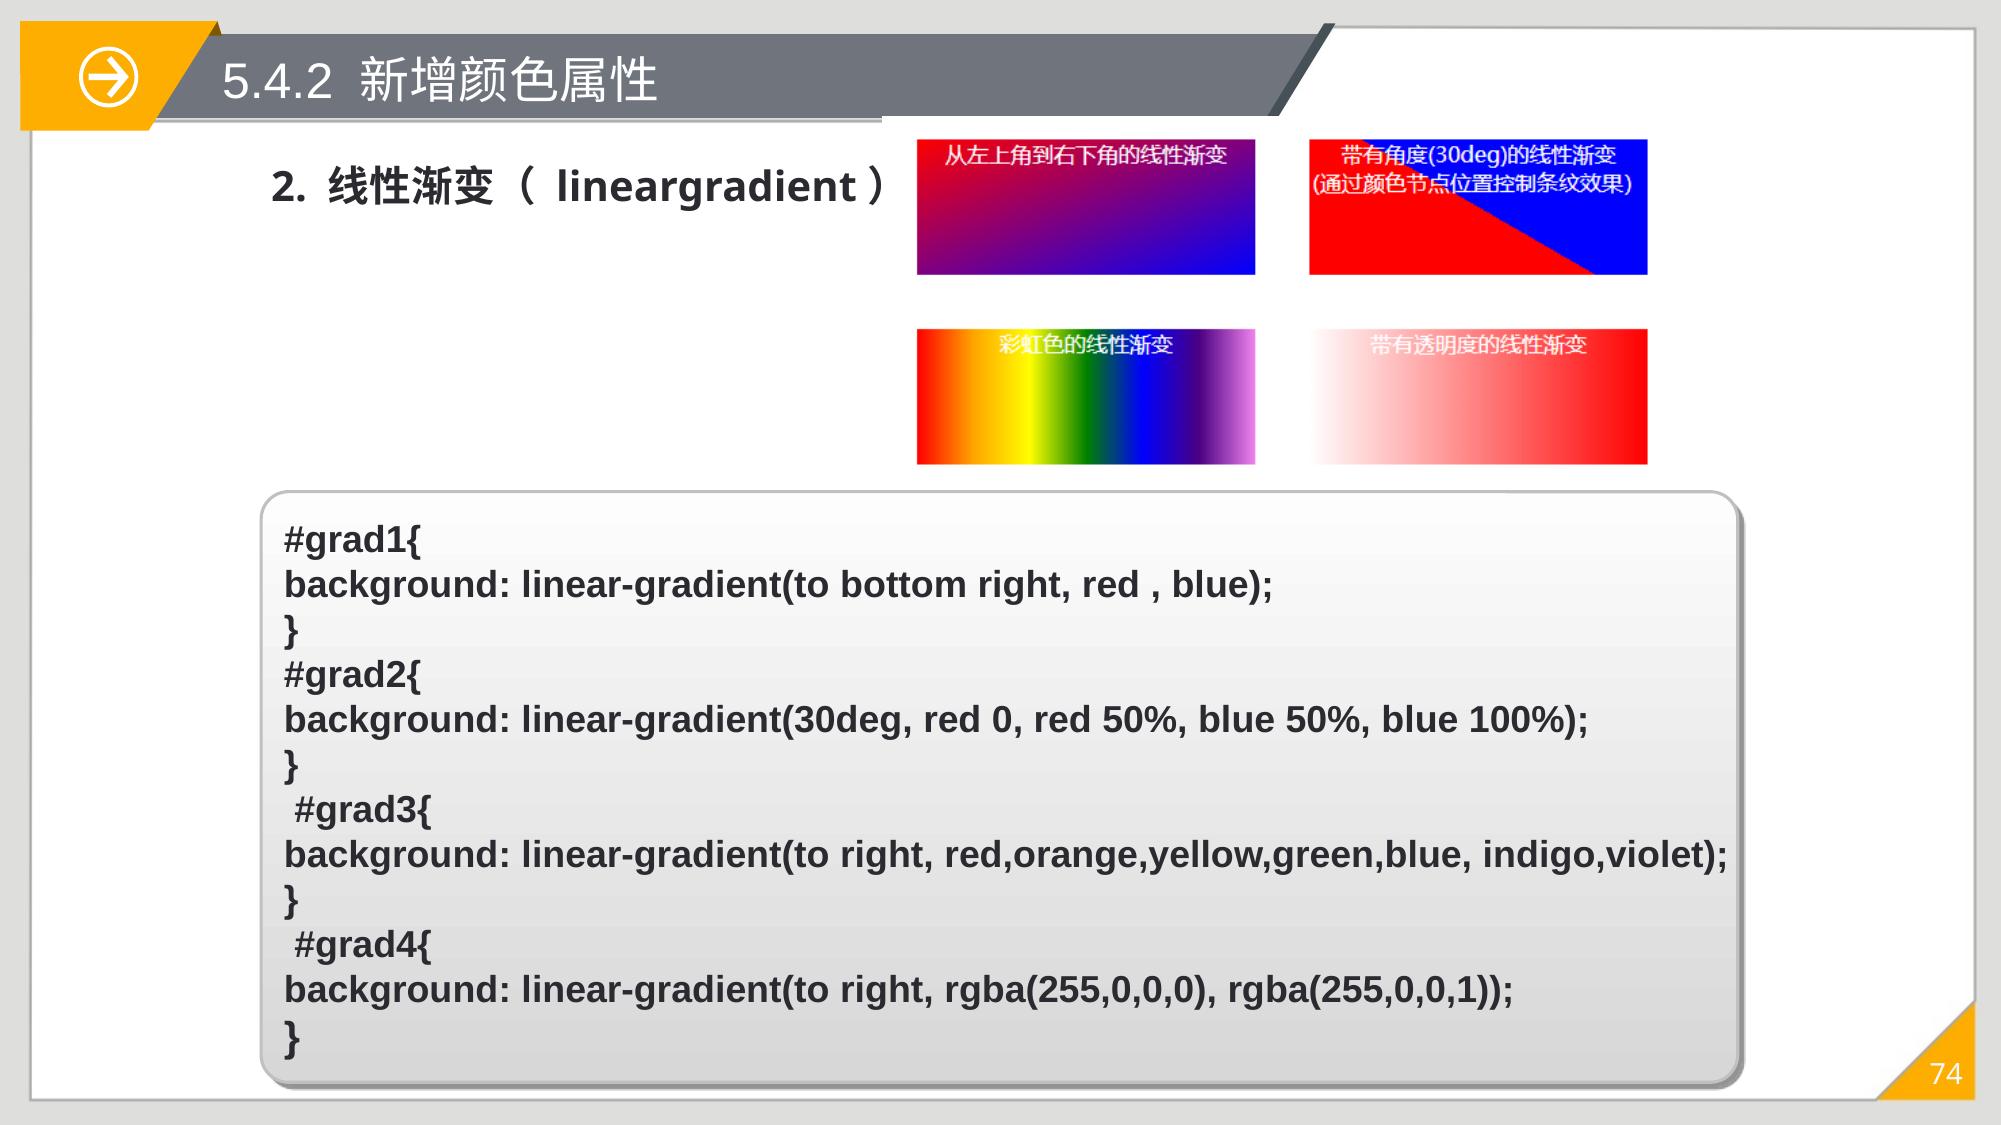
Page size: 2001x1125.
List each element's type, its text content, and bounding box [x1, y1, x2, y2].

list 2. 线性渐变（ linear­gradient） [256, 152, 876, 289]
text_box #grad1{ background: linear-gradient(to bottom right, red , blue); } #grad2{ background: linear-gradient(30deg, red 0, red 50%, blue 50%, blue 100%); } #grad3{ background: linear-gradient(to right, red,orange,yellow,green,blue, indigo,violet); } #grad4{ background: linear-gradient(to right, rgba(255,0,0,0), rgba(255,0,0,1)); } [261, 491, 1738, 1083]
title 5.4.2 新增颜色属性 [206, 26, 1792, 131]
picture [0, 0, 2001, 1125]
